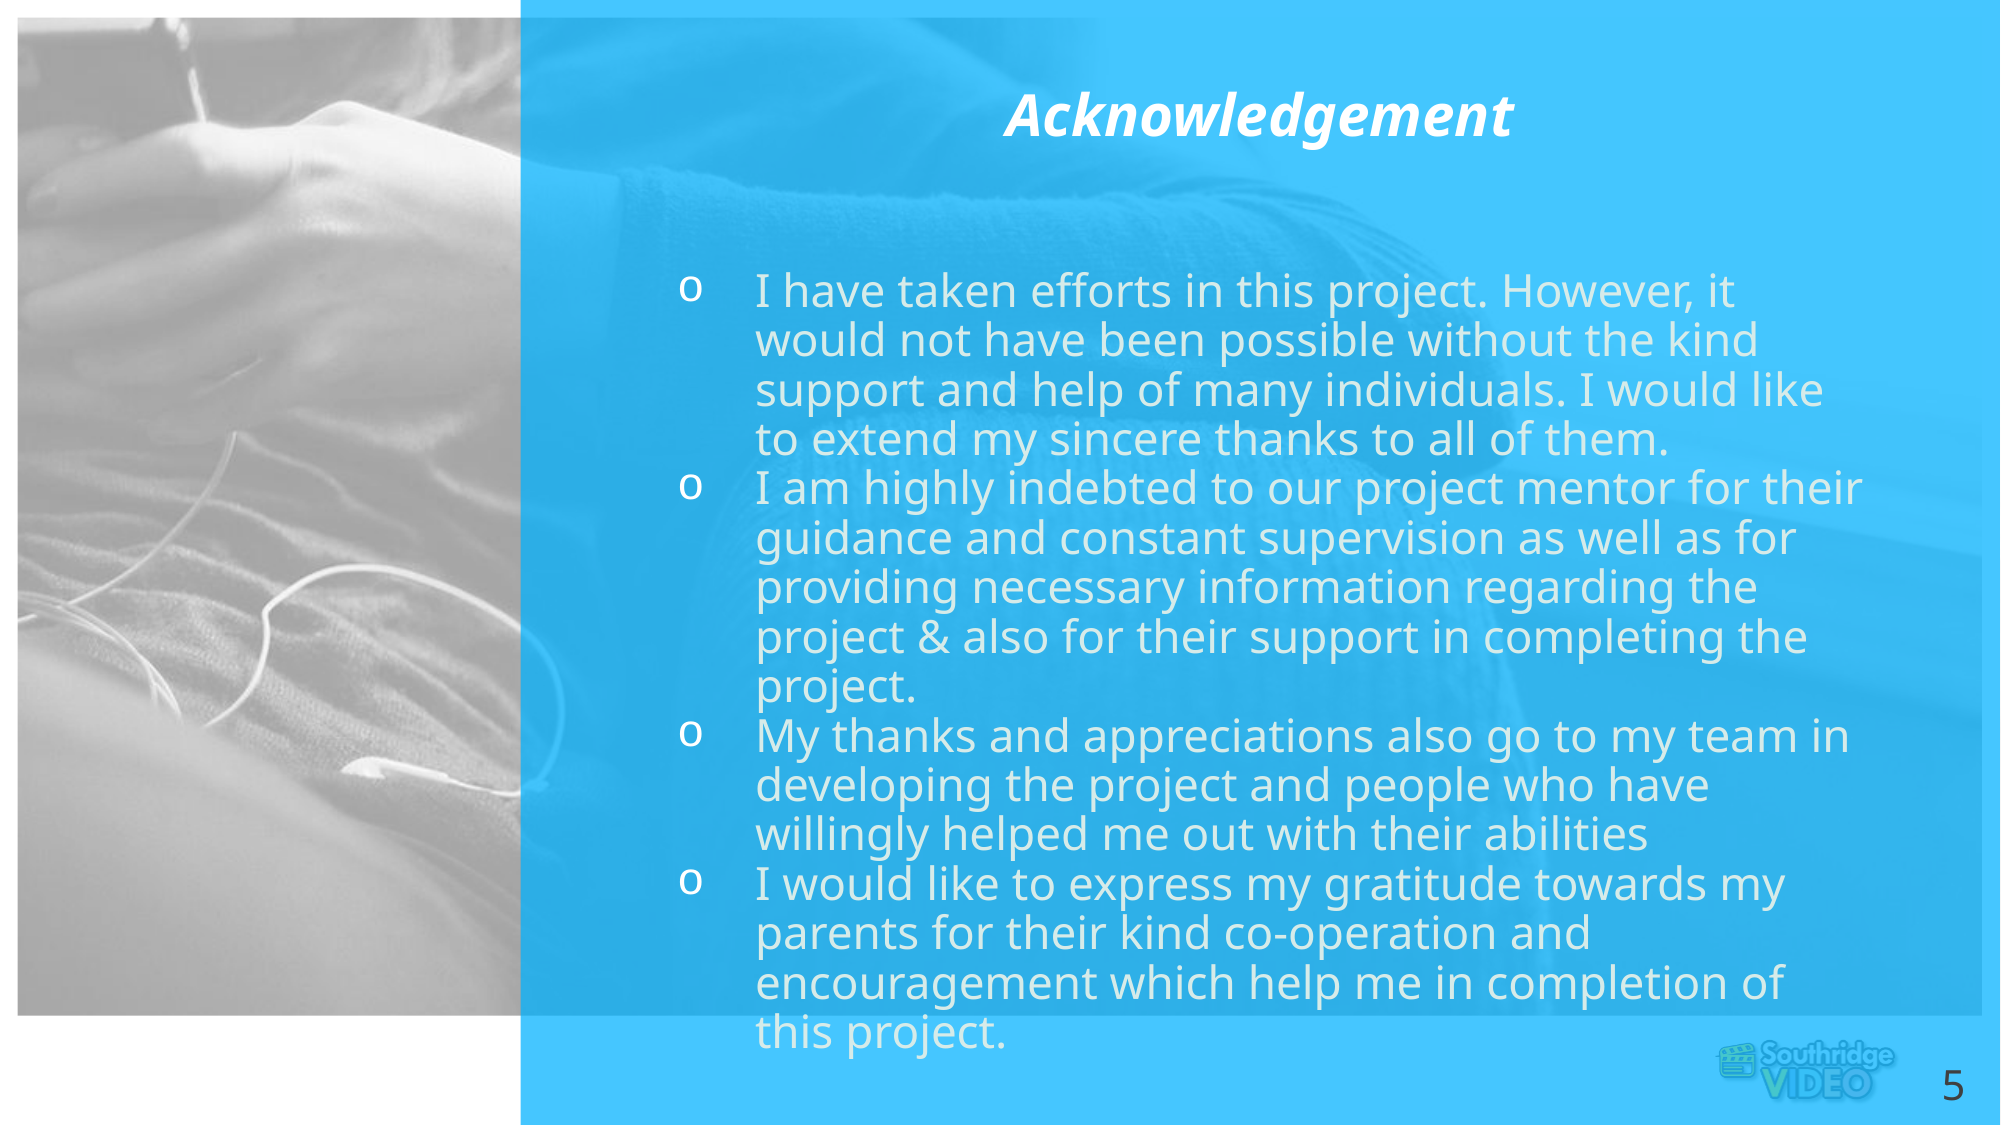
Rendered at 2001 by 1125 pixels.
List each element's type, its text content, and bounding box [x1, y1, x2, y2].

list I have taken efforts in this project. However, it would not have been possible without the kind support and help of many individuals. I would like to extend my sincere thanks to all of them. I am highly indebted to our project mentor for their guidance and constant supervision as well as for providing necessary information regarding the project & also for their support in completing the project. My thanks and appreciations also go to my team in developing the project and people who have willingly helped me out with their abilities I would like to express my gratitude towards my parents for their kind co-operation and encouragement which help me in completion of this project. [634, 247, 1886, 1014]
title Acknowledgement [634, 66, 1886, 177]
picture [1713, 1022, 1912, 1125]
picture [520, 18, 1982, 1015]
slide_number 5 [1865, 1038, 1986, 1125]
